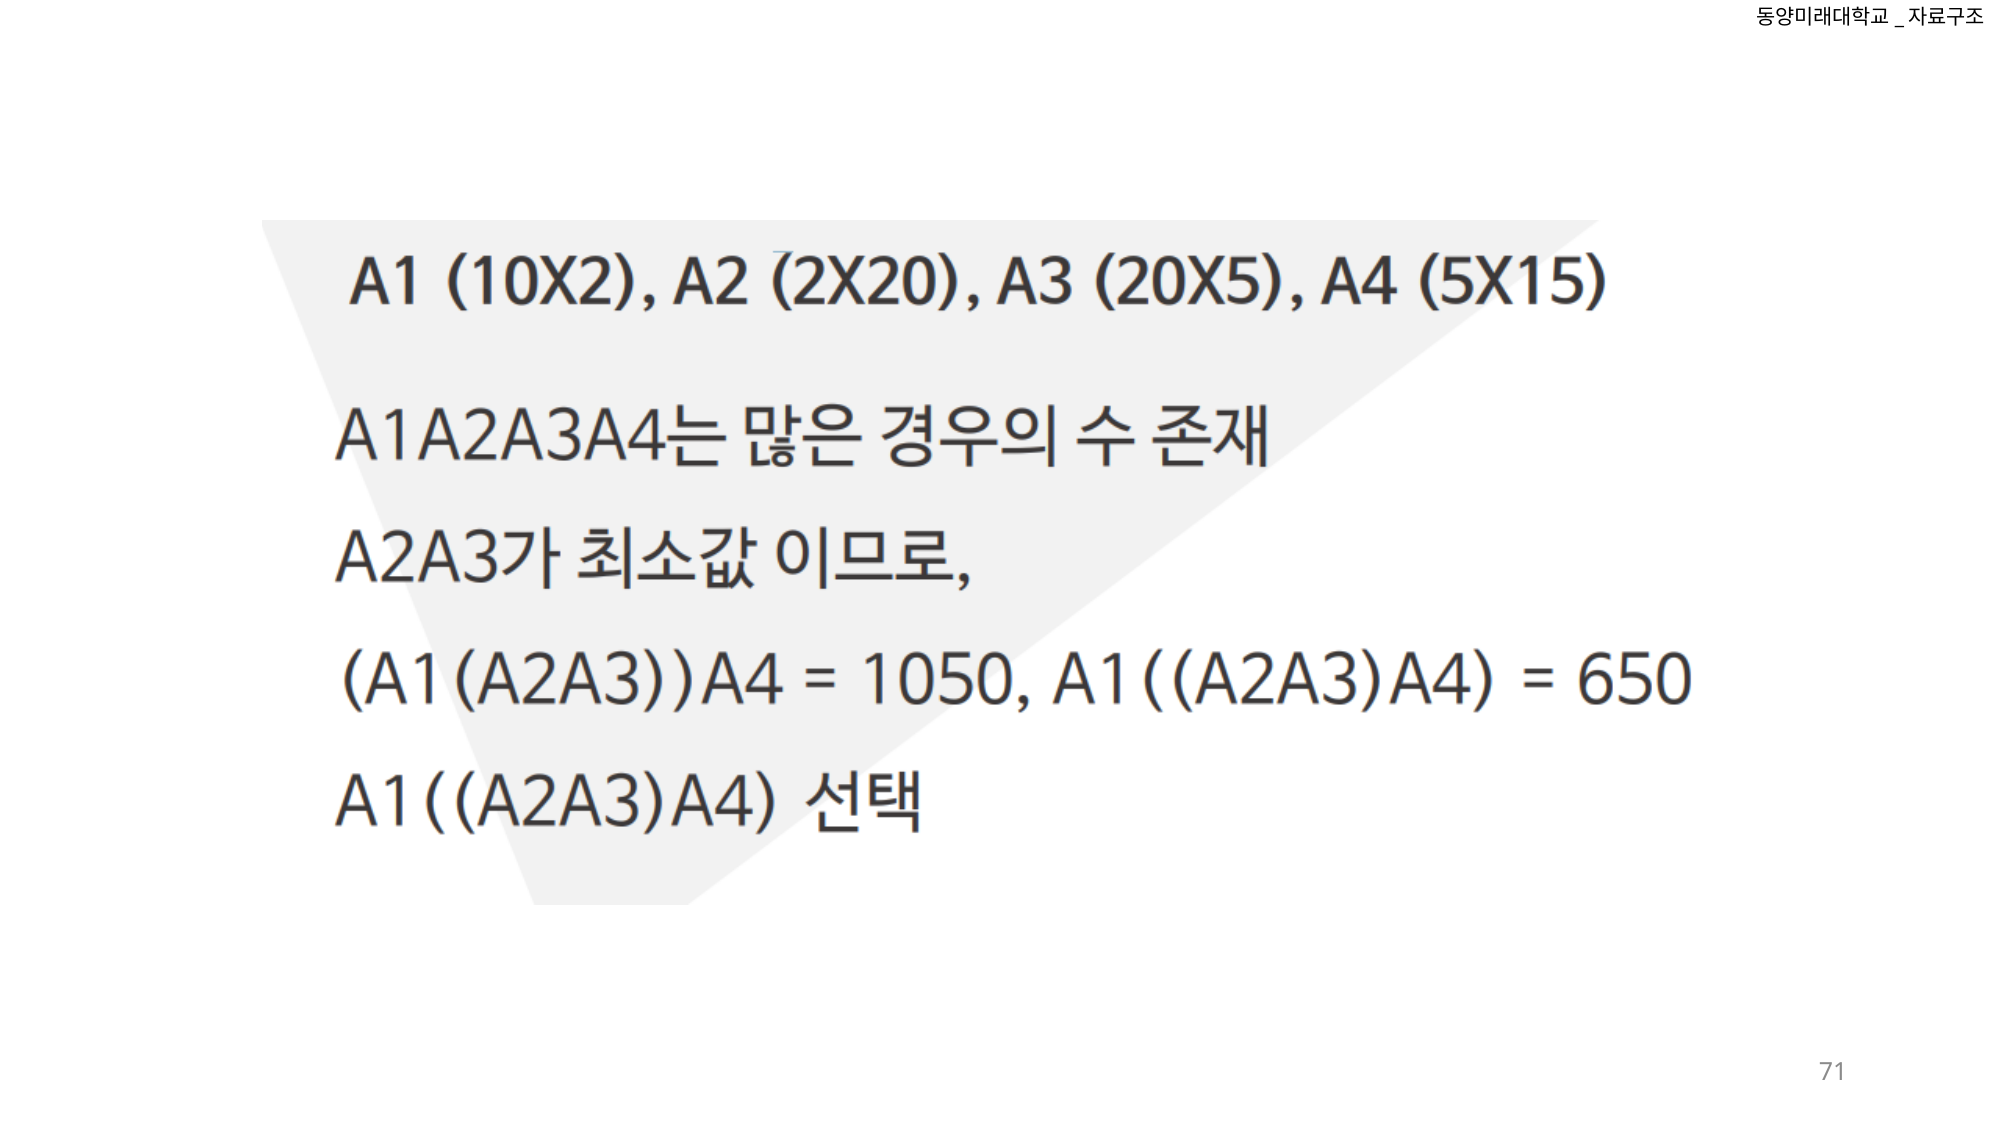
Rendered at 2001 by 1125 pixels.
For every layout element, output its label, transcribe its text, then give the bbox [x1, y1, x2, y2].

text_box 동양미래대학교_자료구조 [1474, 0, 2000, 120]
picture [262, 220, 1738, 905]
slide_number 71 [1412, 1042, 1863, 1103]
